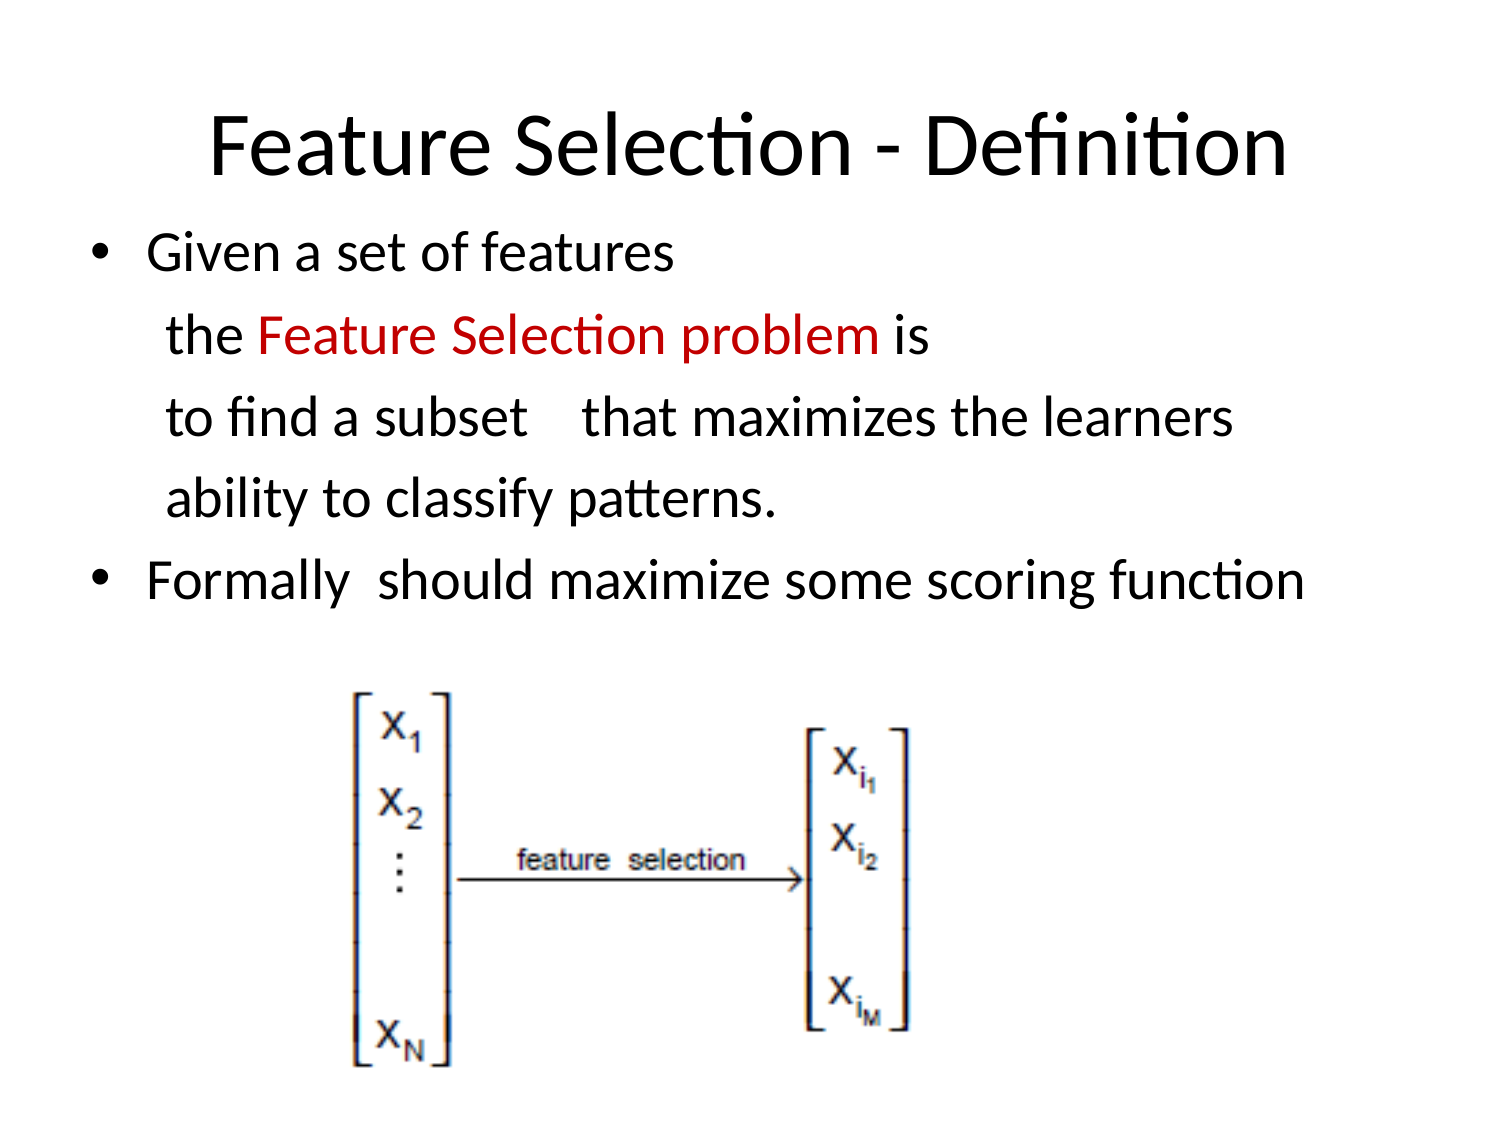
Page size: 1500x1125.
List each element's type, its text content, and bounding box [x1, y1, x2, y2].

picture [324, 666, 988, 1125]
title Feature Selection - Definition [75, 45, 1425, 233]
